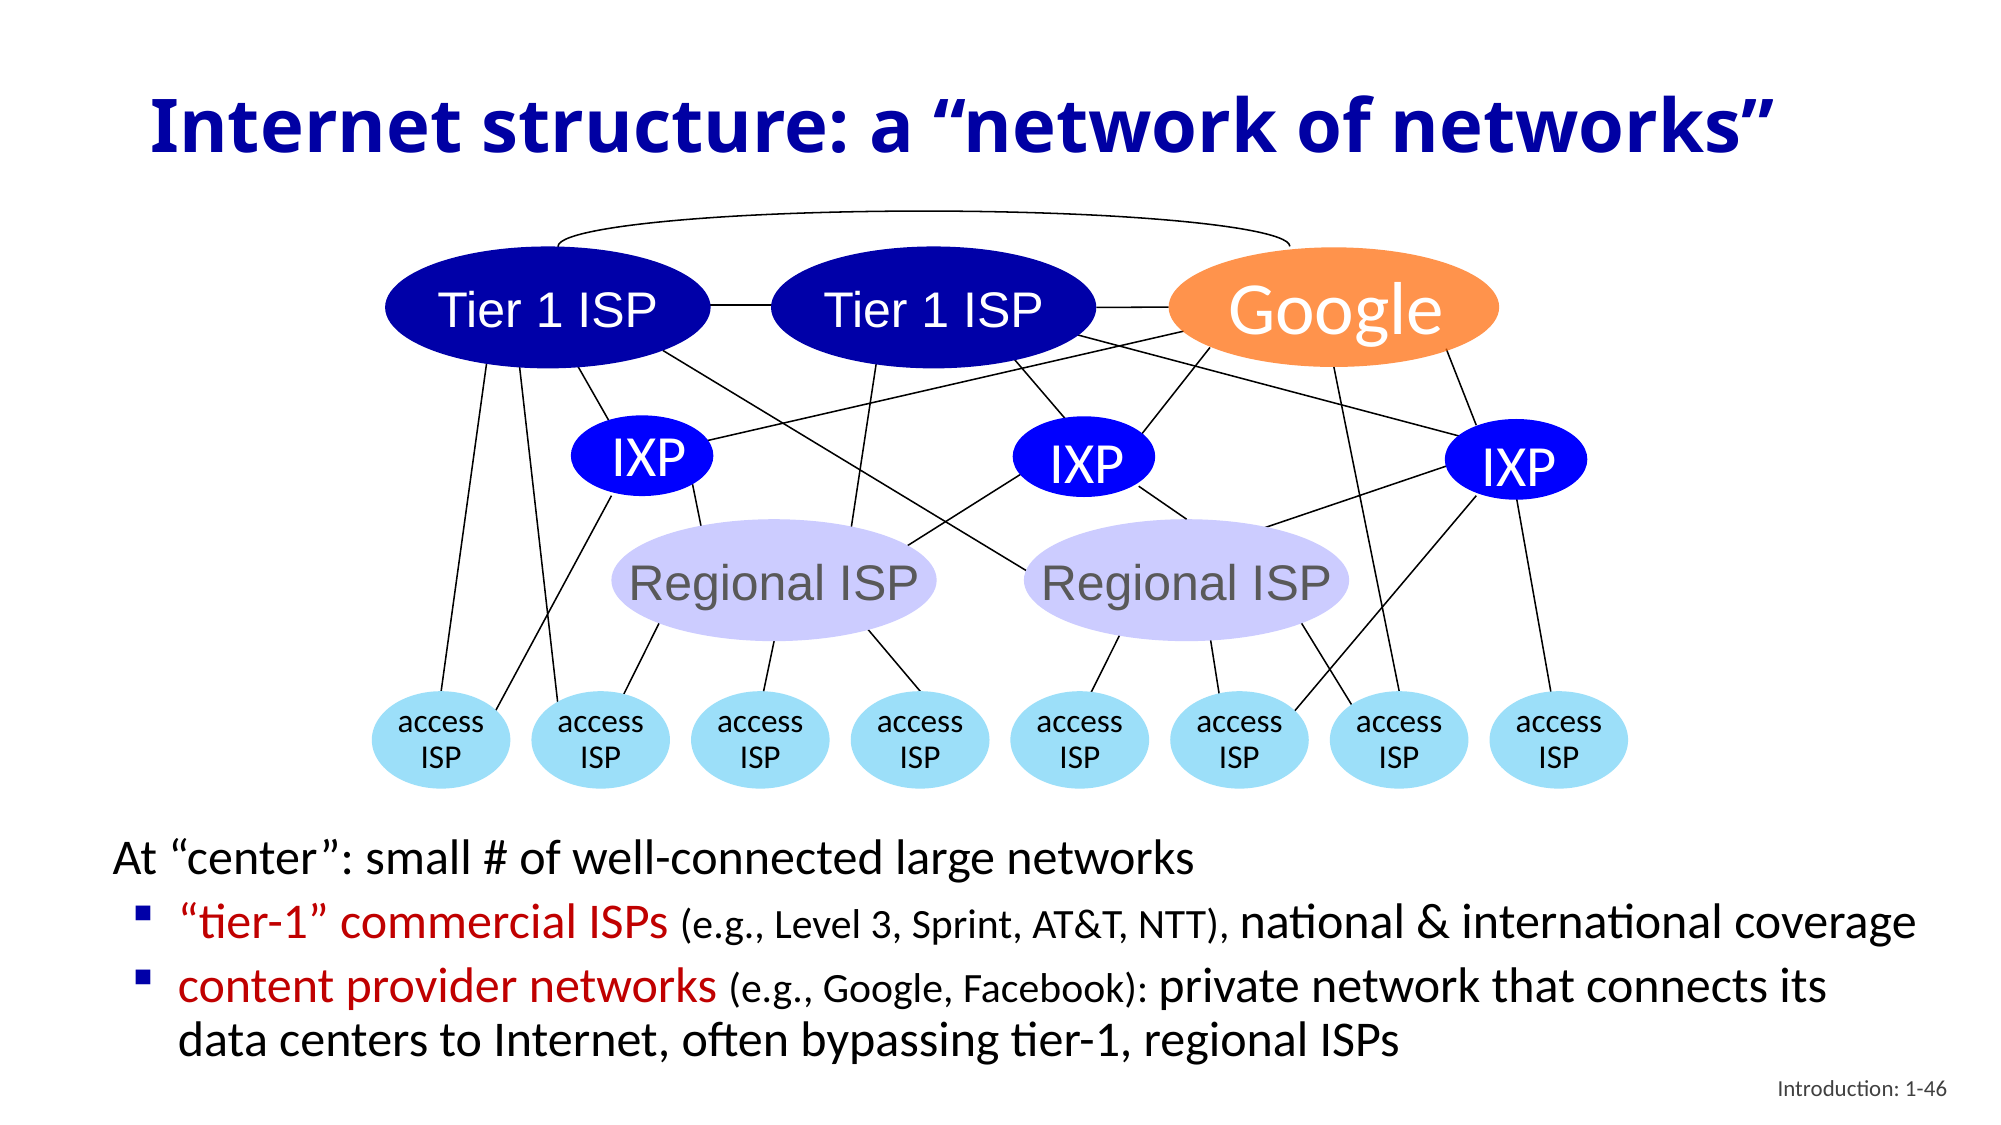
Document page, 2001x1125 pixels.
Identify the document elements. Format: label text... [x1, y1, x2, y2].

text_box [385, 211, 1588, 502]
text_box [371, 326, 1629, 789]
title Internet structure: a “network of networks” [135, 55, 1861, 202]
slide_number Introduction: 1- [1512, 1056, 1963, 1117]
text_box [611, 502, 1463, 642]
text_box At “center”: small # of well-connected large networks “tier-1” commercial ISPs (e.g., Level 3, Sprint, AT&T, NTT), national & international coverage content provider networks (e.g., Google, Facebook): private network that connects its data centers to Internet, often bypassing tier-1, regional ISPs [87, 823, 1939, 1124]
